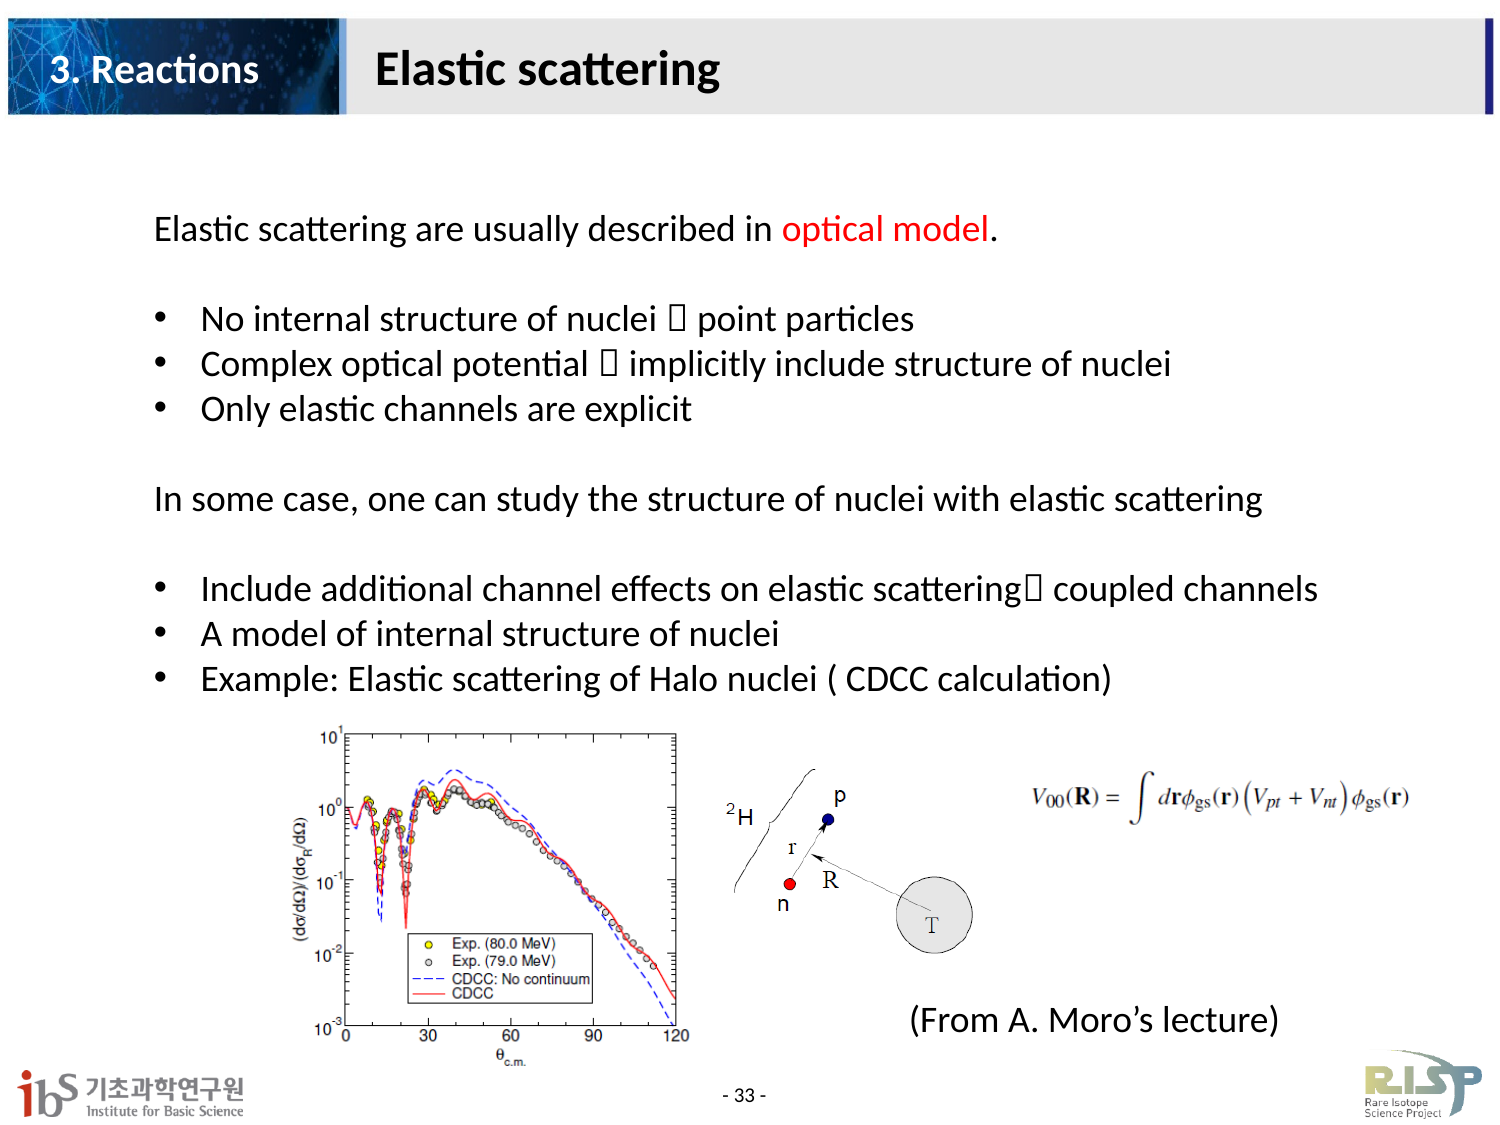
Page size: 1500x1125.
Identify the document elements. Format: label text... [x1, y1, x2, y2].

picture [17, 1070, 243, 1117]
picture [265, 714, 990, 1073]
picture [1364, 1049, 1482, 1119]
picture [1021, 754, 1423, 843]
picture [2, 10, 1500, 130]
text_box Elastic scattering are usually described in optical model. No internal structure of nuclei  point particles Complex optical potential  implicitly include structure of nuclei Only elastic channels are explicit In some case, one can study the structure of nuclei with elastic scattering Include additional channel effects on elastic scattering coupled channels A model of internal structure of nuclei Example: Elastic scattering of Halo nuclei ( CDCC calculation) [138, 196, 1334, 706]
text_box (From A. Moro’s lecture) [894, 987, 1296, 1048]
